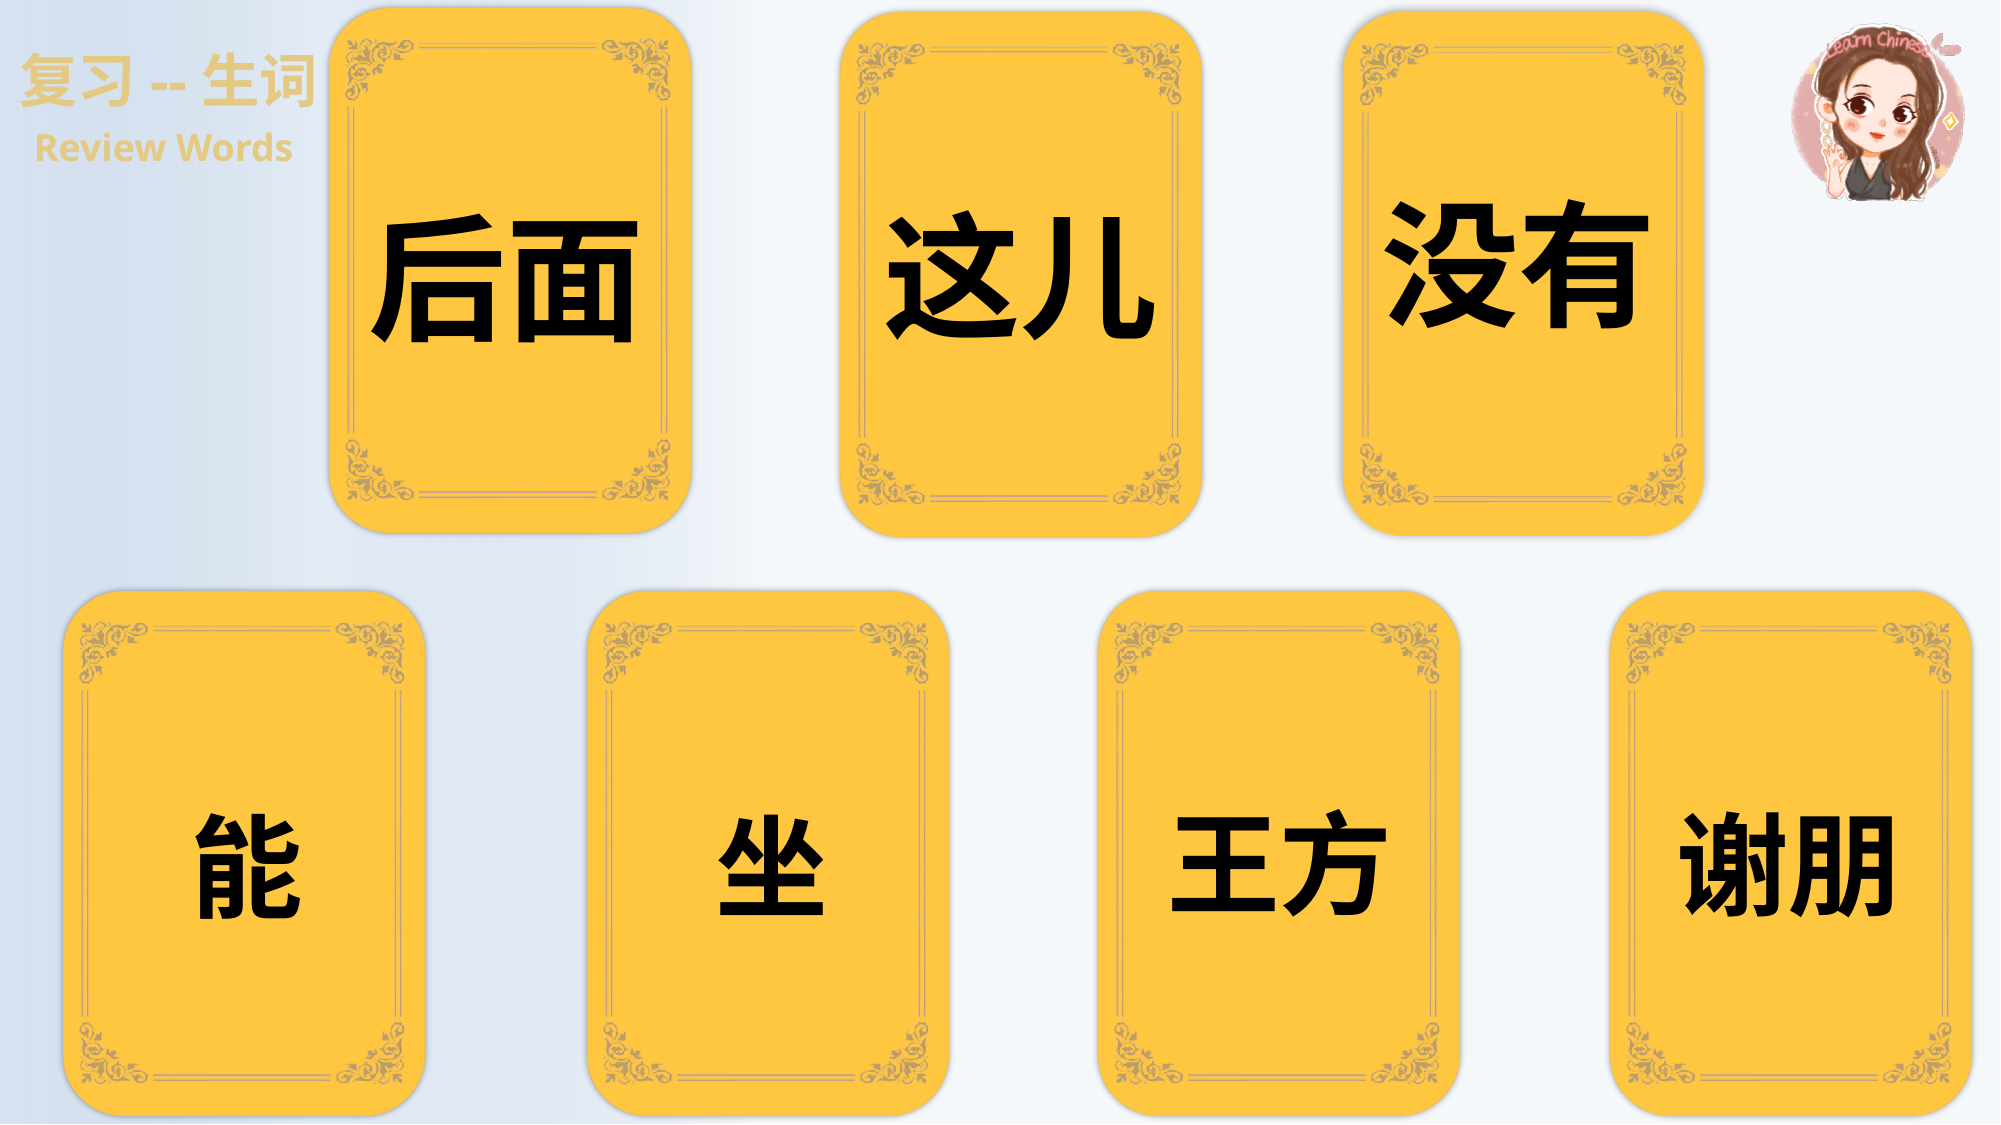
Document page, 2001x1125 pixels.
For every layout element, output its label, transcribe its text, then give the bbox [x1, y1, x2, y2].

text_box 复习--生词 [4, 36, 320, 121]
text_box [1089, 582, 1469, 1125]
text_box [1313, 12, 1724, 536]
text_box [54, 582, 434, 1125]
text_box Review Words [19, 116, 309, 176]
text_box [1601, 582, 1981, 1125]
picture [0, 0, 2001, 1125]
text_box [320, 0, 700, 542]
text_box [820, 3, 1221, 546]
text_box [578, 582, 958, 1125]
